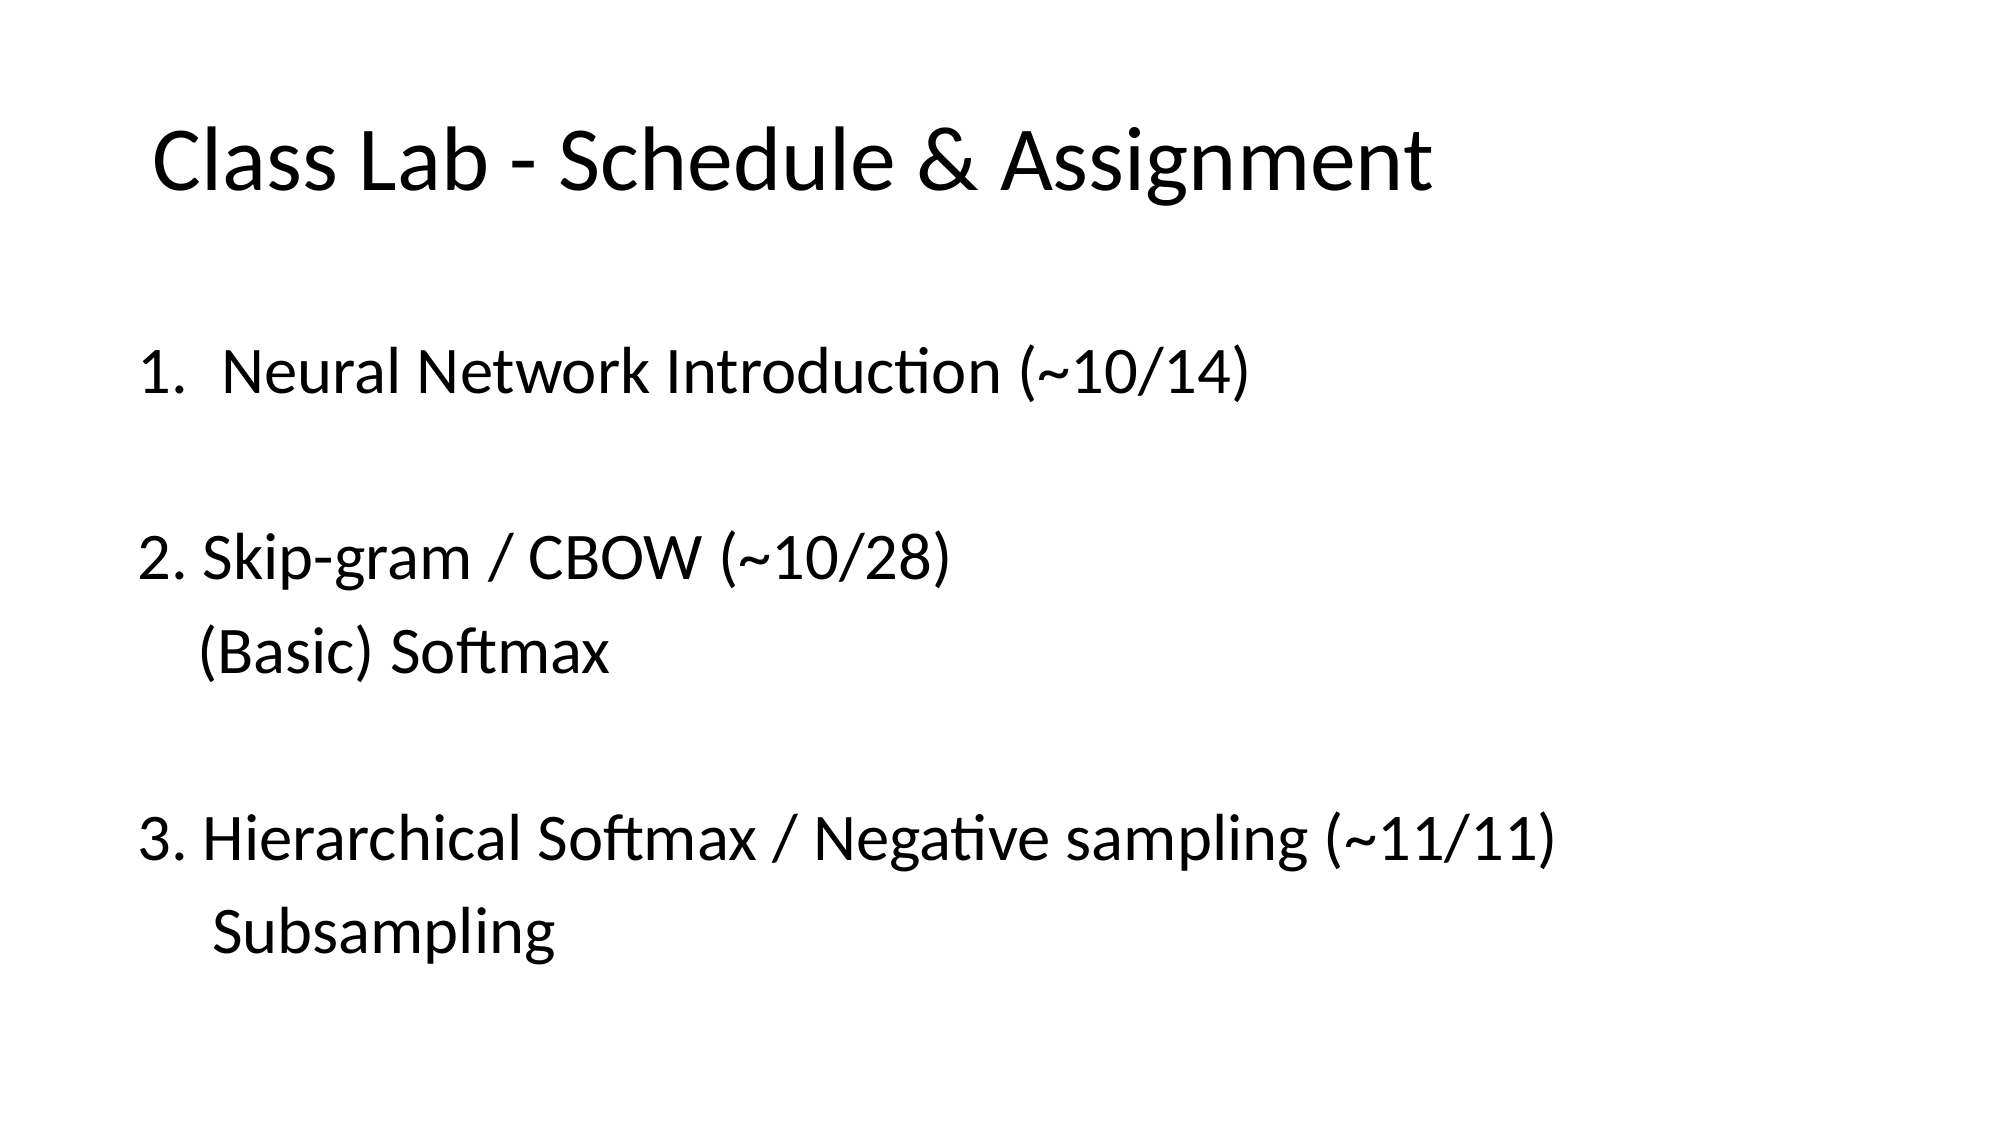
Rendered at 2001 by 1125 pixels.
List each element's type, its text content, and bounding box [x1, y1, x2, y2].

list Neural Network Introduction (~10/14) 2. Skip-gram / CBOW (~10/28) (Basic) Softmax 3. Hierarchical Softmax / Negative sampling (~11/11) Subsampling [122, 319, 1848, 1033]
title Class Lab - Schedule & Assignment [137, 45, 1863, 263]
